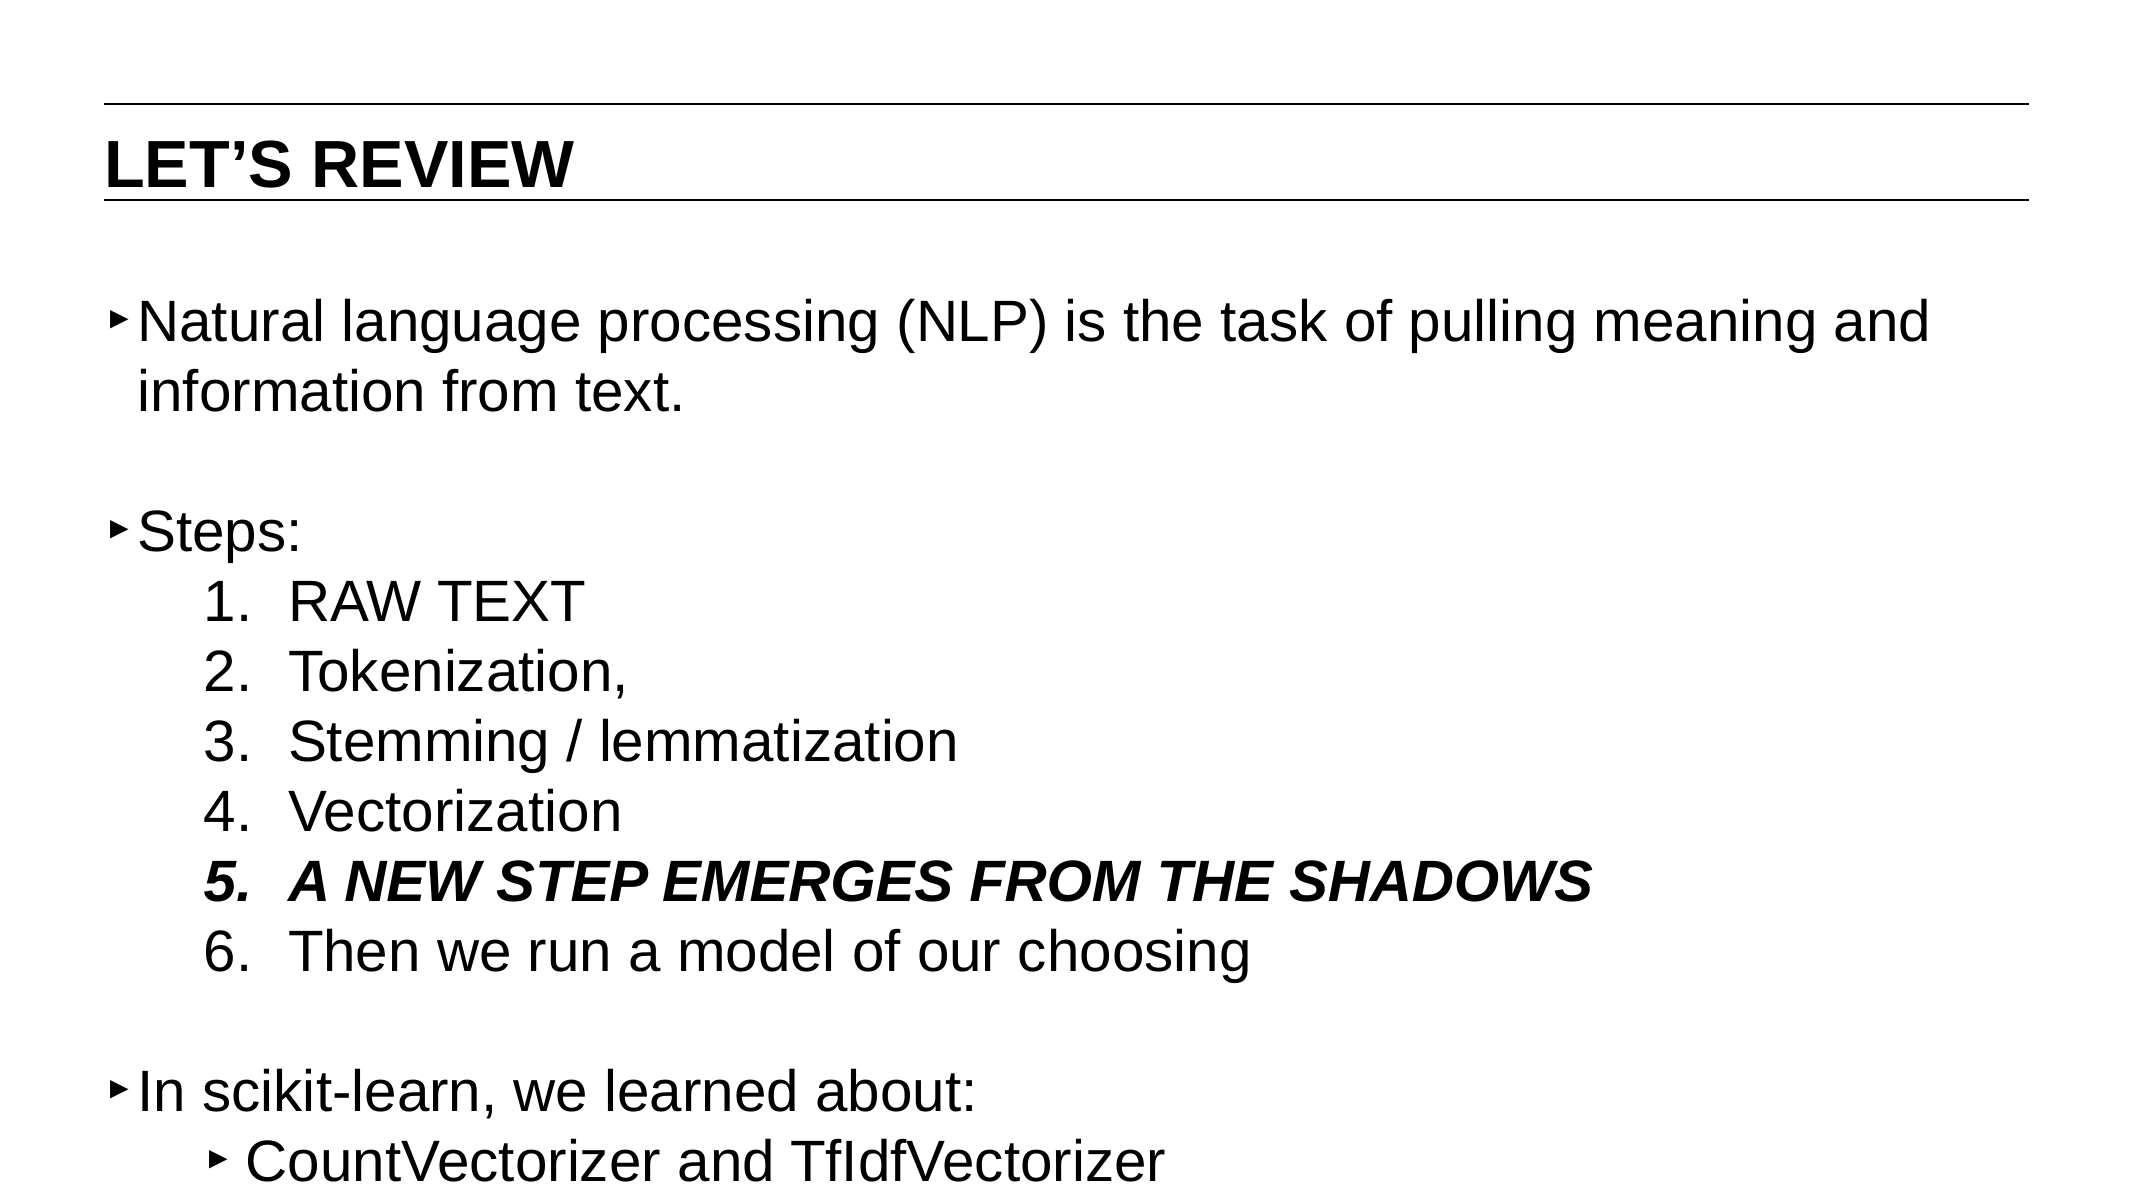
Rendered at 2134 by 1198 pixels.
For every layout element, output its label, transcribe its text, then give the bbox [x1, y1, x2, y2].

list Natural language processing (NLP) is the task of pulling meaning and information from text. Steps: RAW TEXT Tokenization, Stemming / lemmatization Vectorization A NEW STEP EMERGES FROM THE SHADOWS Then we run a model of our choosing In scikit-learn, we learned about: CountVectorizer and TfIdfVectorizer [104, 213, 2030, 839]
text_box LET’S REVIEW [104, 120, 2030, 192]
